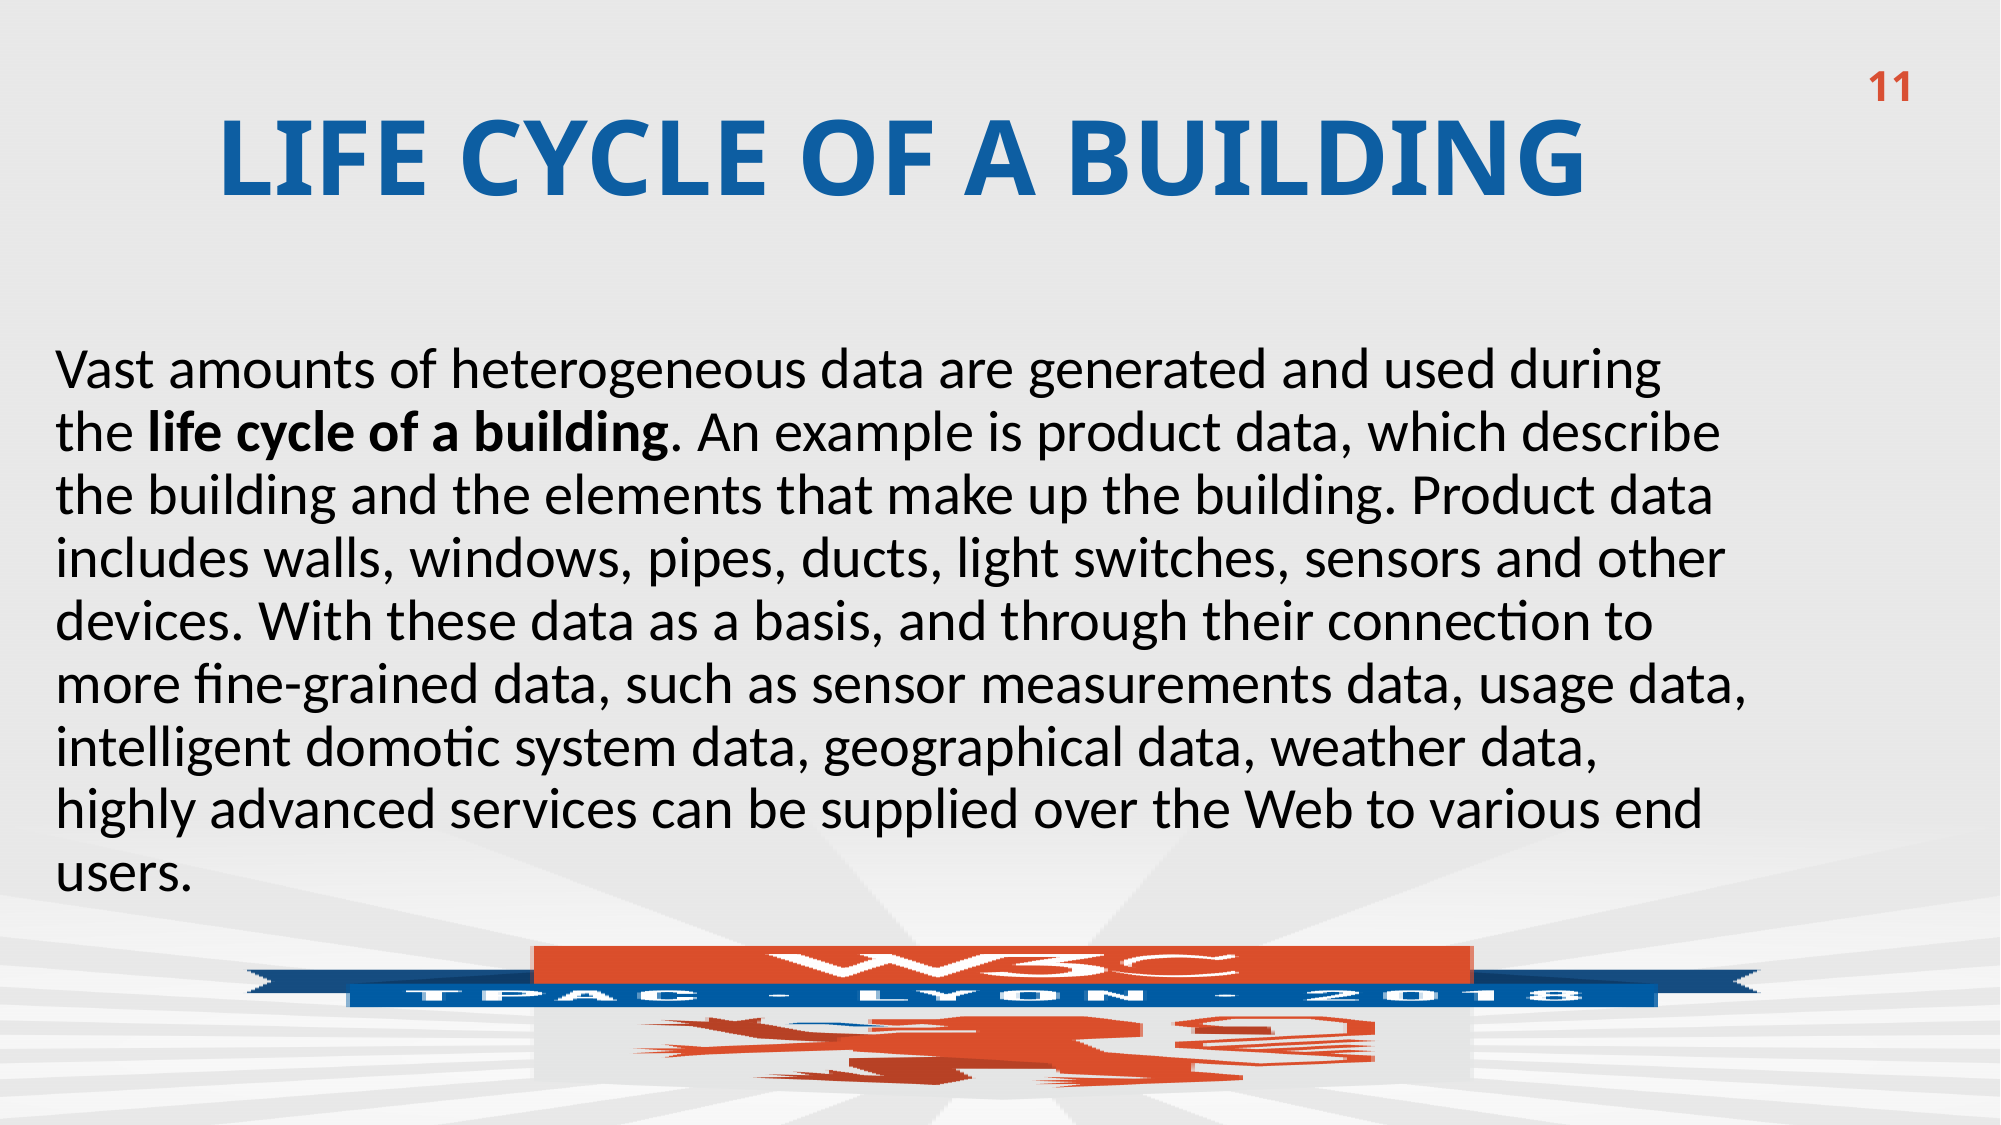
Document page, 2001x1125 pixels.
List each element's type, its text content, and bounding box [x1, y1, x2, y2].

picture [0, 0, 2001, 1125]
title life cycle of a building [40, 52, 1766, 271]
slide_number 11 [1839, 51, 1943, 126]
list Vast amounts of heterogeneous data are generated and used during the life cycle of a building. An example is product data, which describe the building and the elements that make up the building. Product data includes walls, windows, pipes, ducts, light switches, sensors and other devices. With these data as a basis, and through their connection to more fine-grained data, such as sensor measurements data, usage data, intelligent domotic system data, geographical data, weather data, highly advanced services can be supplied over the Web to various end users. [40, 299, 1766, 1014]
